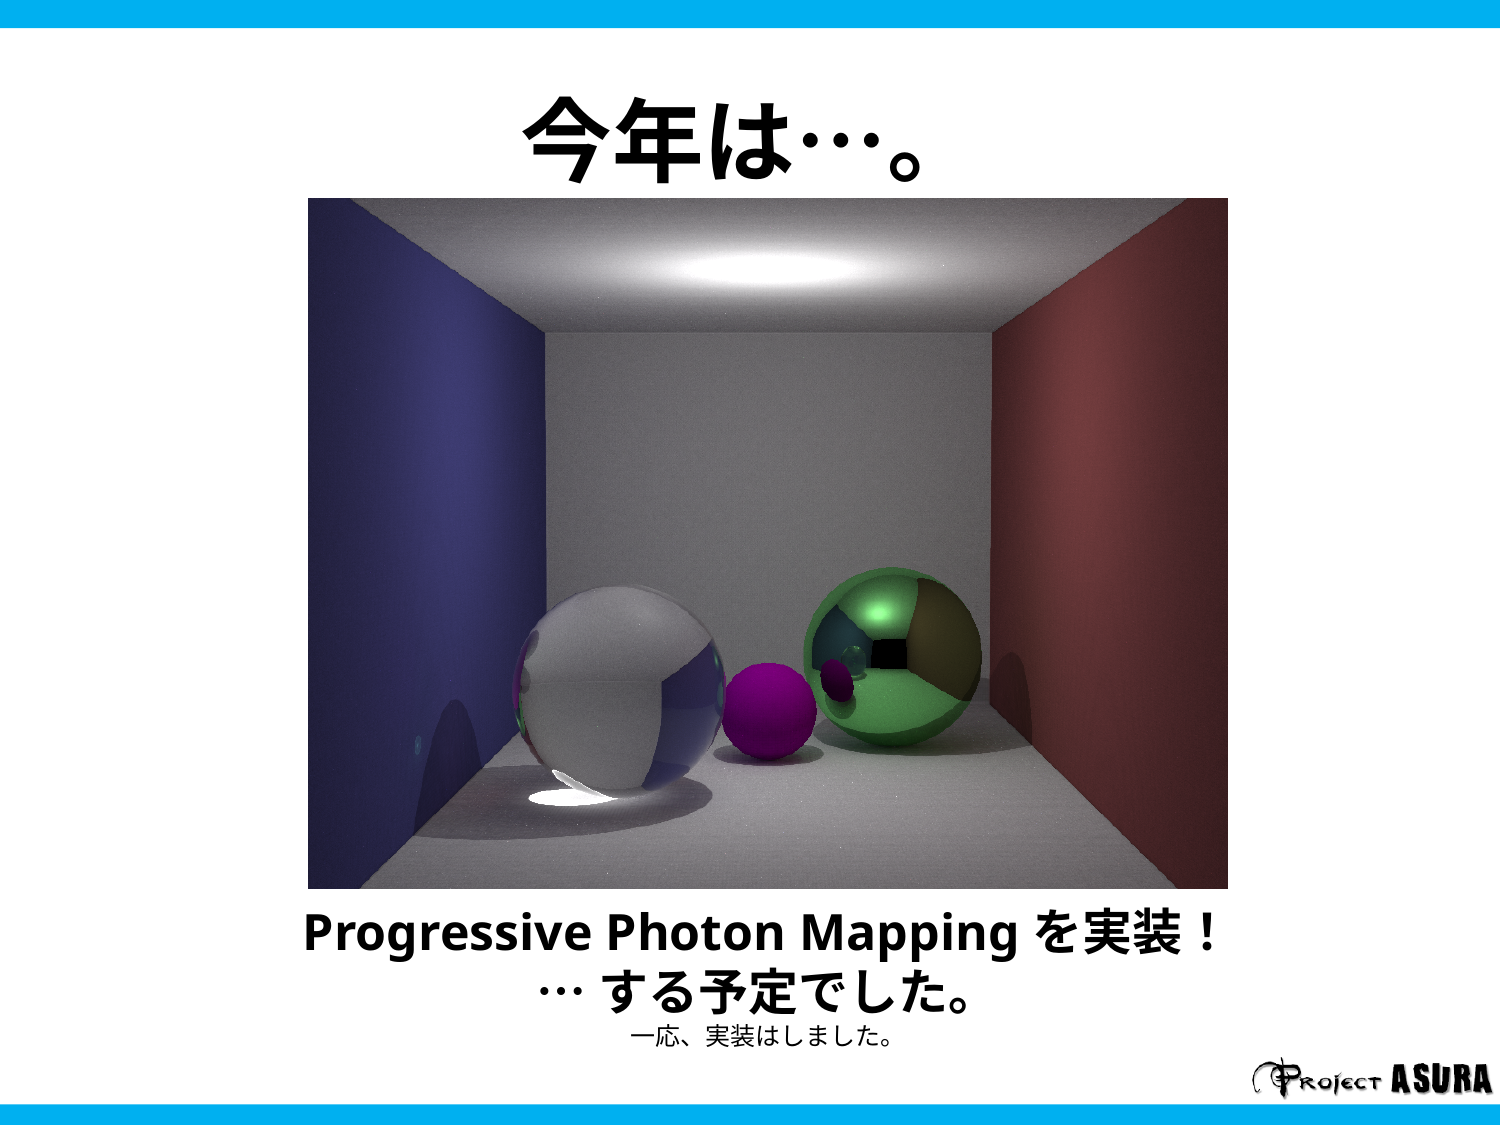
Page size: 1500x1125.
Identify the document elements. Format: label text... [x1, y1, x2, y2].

picture [1244, 1050, 1500, 1103]
text_box Progressive Photon Mappingを実装！ …する予定でした。 一応、実装はしました。 [88, 893, 1447, 1058]
title 今年は…。 [75, 45, 1425, 233]
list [307, 198, 1228, 889]
